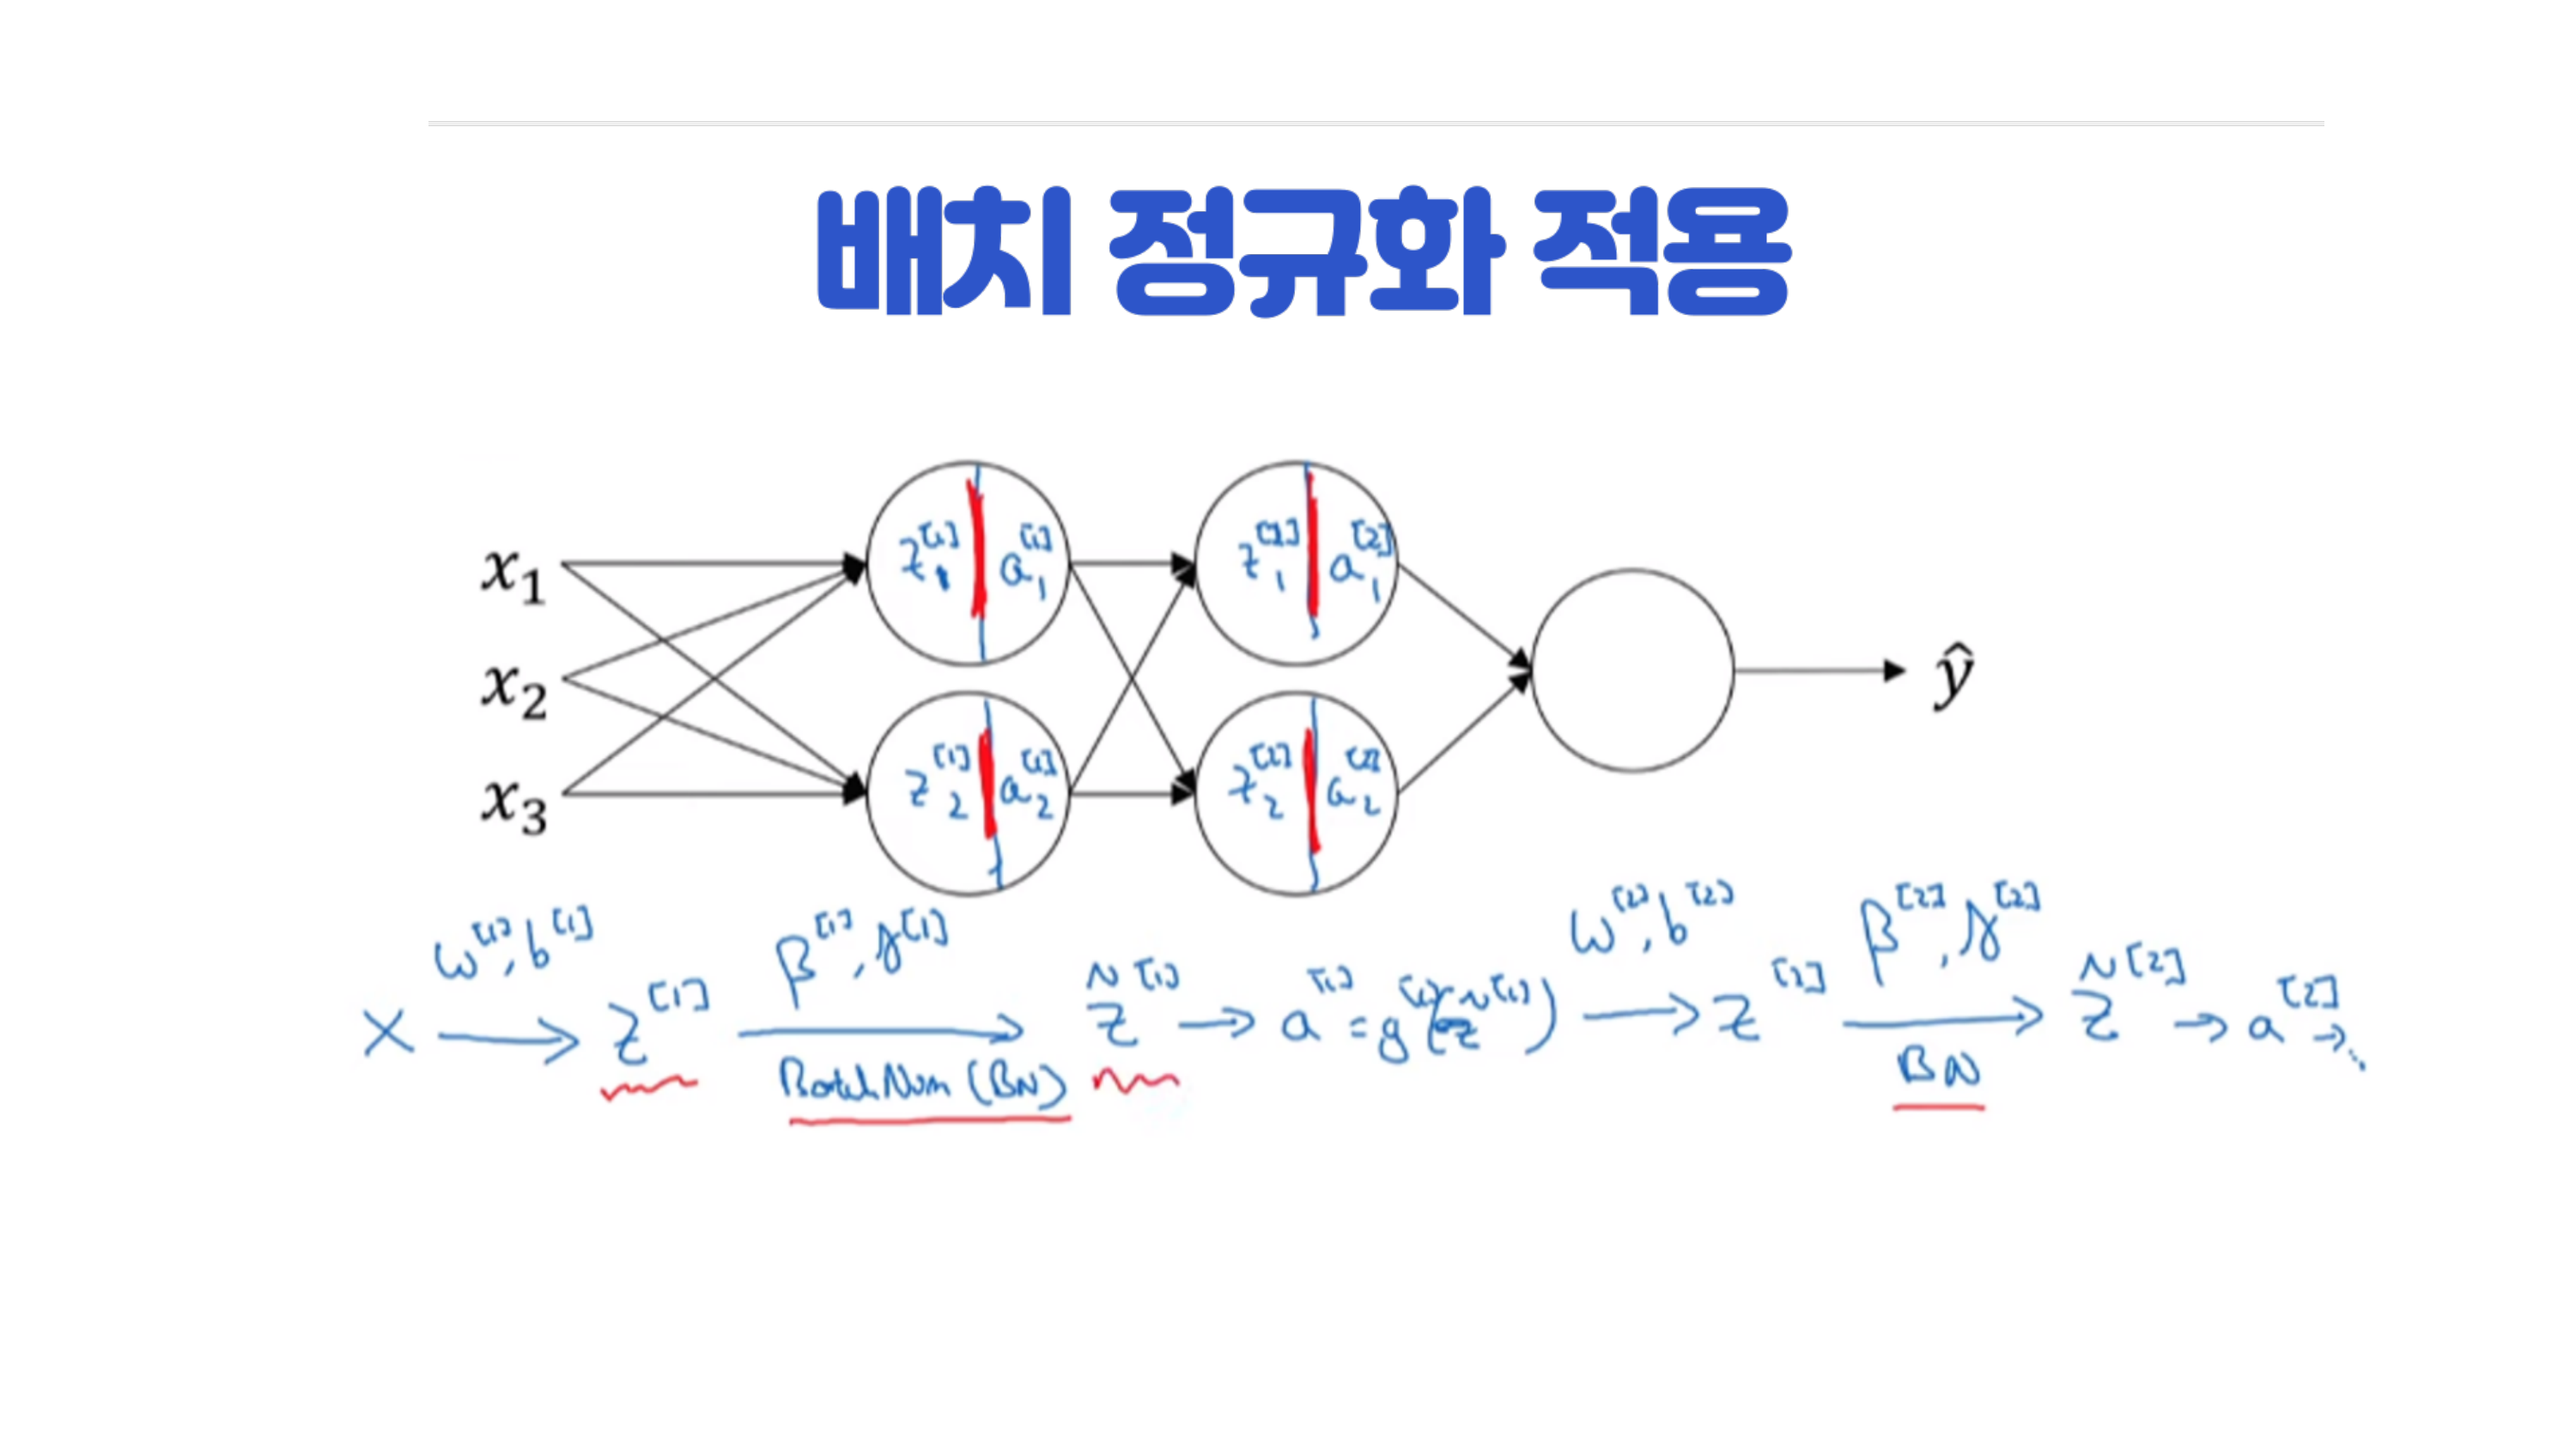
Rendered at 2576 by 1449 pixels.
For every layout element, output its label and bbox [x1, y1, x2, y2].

text_box [1939, 118, 2325, 130]
text_box [428, 118, 757, 130]
picture [762, 88, 1935, 473]
text_box [317, 454, 2409, 1159]
